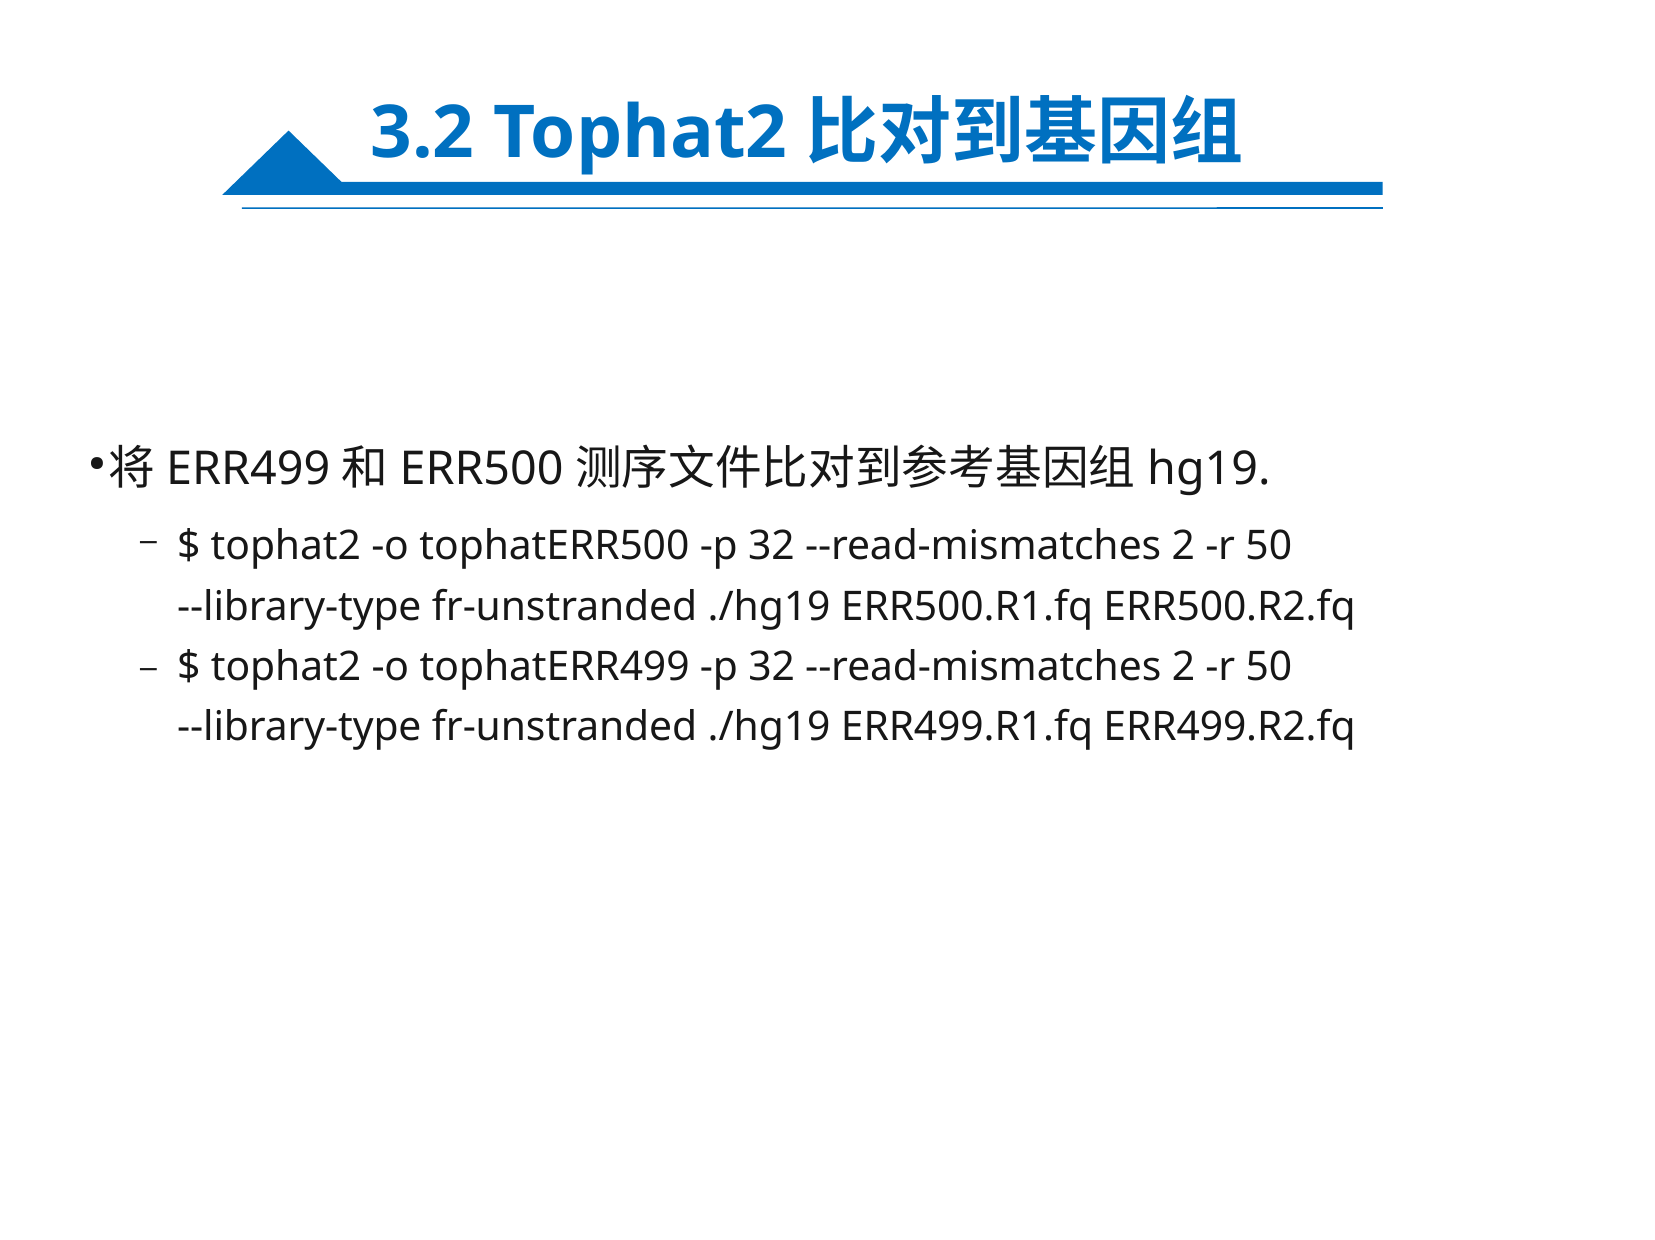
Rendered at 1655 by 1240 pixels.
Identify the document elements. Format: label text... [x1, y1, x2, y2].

text_box 将ERR499和ERR500测序文件比对到参考基因组hg19. [108, 439, 1271, 502]
text_box ● [88, 454, 105, 481]
text_box [220, 128, 357, 197]
text_box 3.2 Tophat2比对到基因组 [282, 57, 1590, 184]
text_box – – [140, 527, 158, 692]
text_box $ tophat2 -o tophatERR500 -p 32 --read-mismatches 2 -r 50 --library-type fr-unstranded ./hg19 ERR500.R1.fq ERR500.R2.fq $ tophat2 -o tophatERR499 -p 32 --read-mismatches 2 -r 50 --library-type fr-unstranded ./hg19 ERR499.R1.fq ERR499.R2.fq [177, 507, 1548, 757]
text_box [344, 180, 1385, 197]
